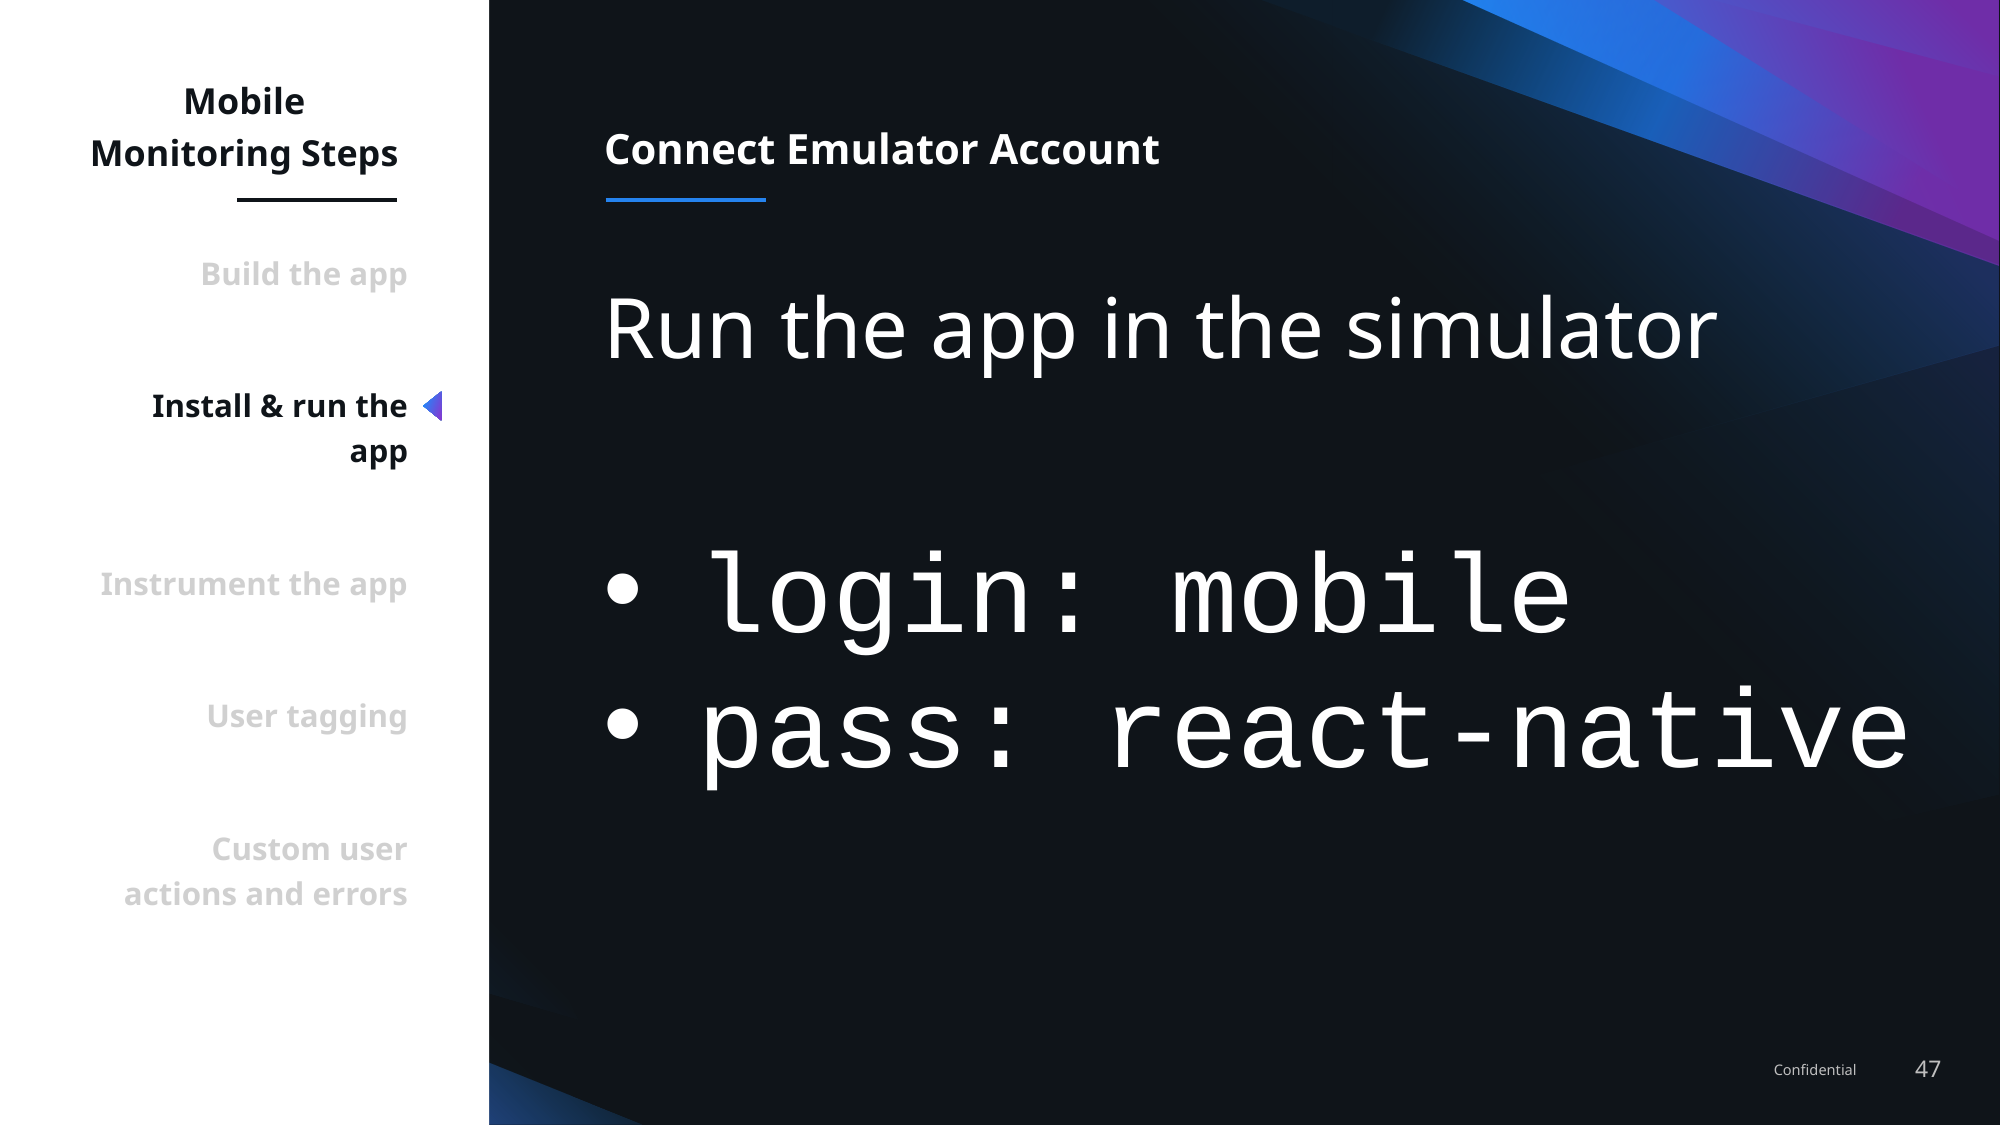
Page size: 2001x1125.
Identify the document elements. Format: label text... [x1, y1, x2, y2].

title Connect Emulator Account [589, 59, 1863, 181]
text_box [424, 390, 442, 422]
picture [490, 0, 1999, 1125]
list Mobile Monitoring Steps [73, 59, 415, 181]
text_box Build the app Install & run the app Instrument the app User tagging Custom user actions and errors [81, 239, 424, 1090]
text_box Run the app in the simulator [589, 267, 1798, 383]
text_box login: mobile pass: react-native [589, 513, 1948, 933]
